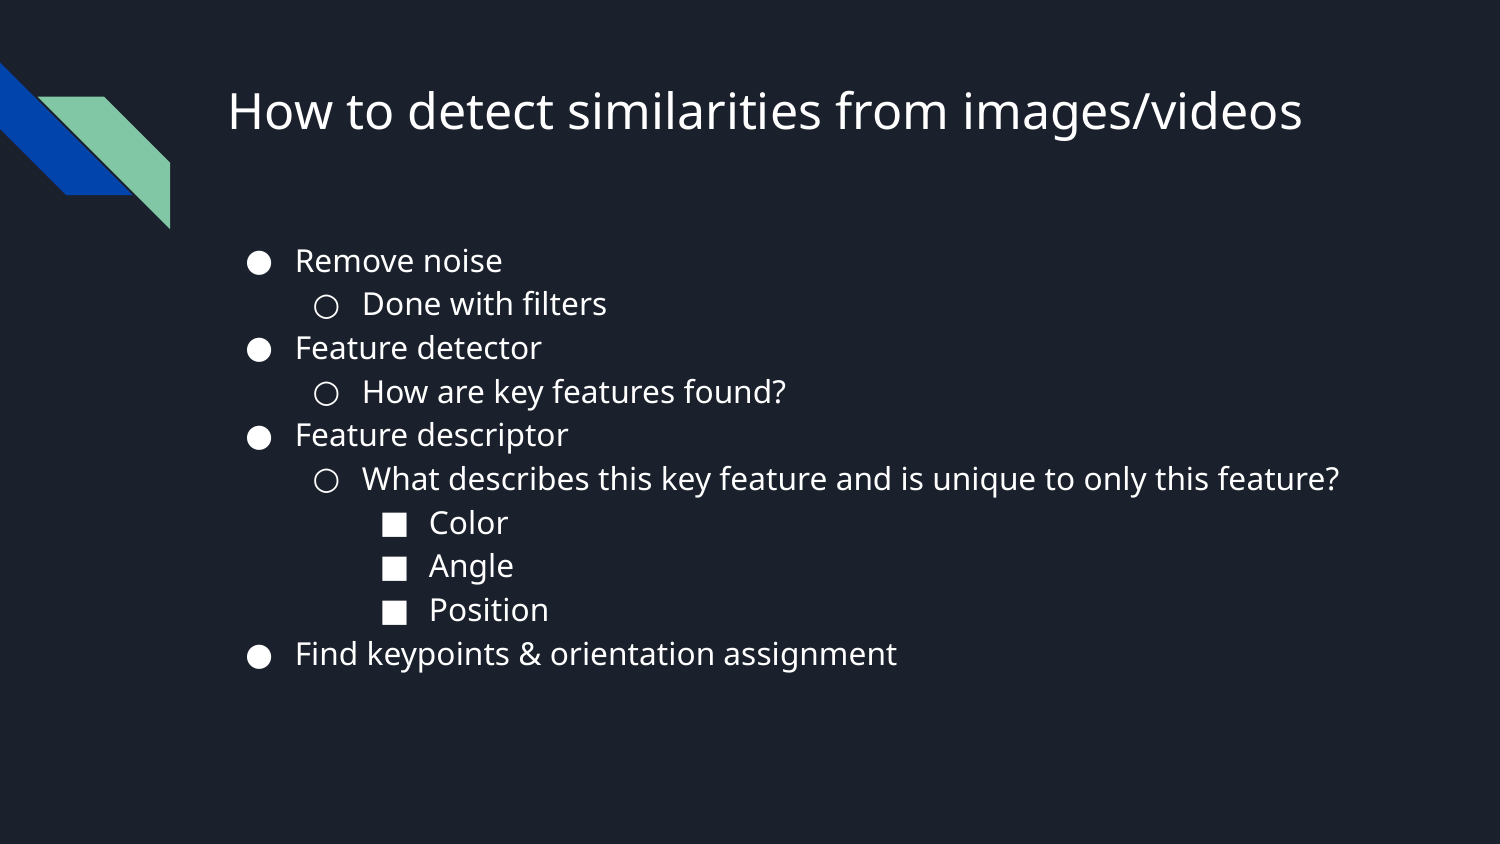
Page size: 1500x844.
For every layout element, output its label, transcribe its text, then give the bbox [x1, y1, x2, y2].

title How to detect similarities from images/videos [212, 64, 1368, 215]
list Remove noise Done with filters Feature detector How are key features found? Feature descriptor What describes this key feature and is unique to only this feature? Color Angle Position Find keypoints & orientation assignment [212, 219, 1368, 698]
